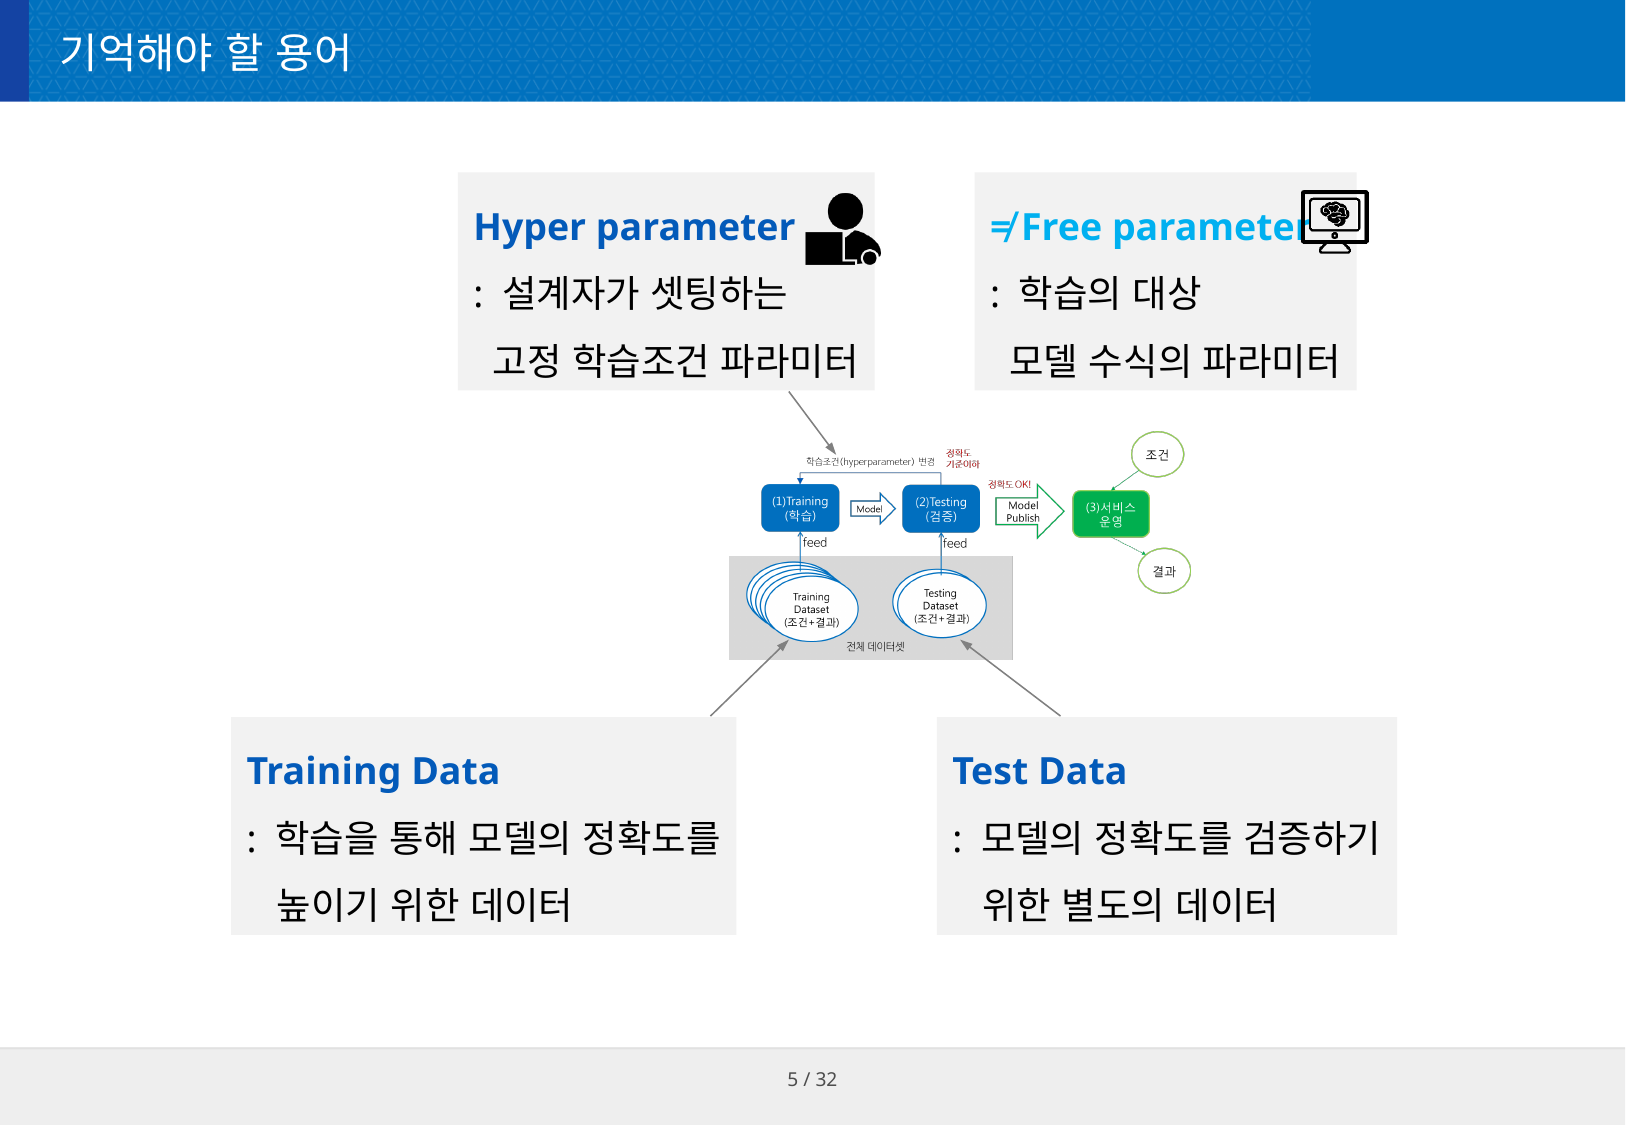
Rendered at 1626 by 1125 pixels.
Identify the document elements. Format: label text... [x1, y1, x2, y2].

text_box Training Data : 학습을 통해 모델의 정확도를 높이기 위한 데이터 [231, 717, 737, 935]
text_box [710, 639, 790, 717]
picture [0, 0, 1626, 1125]
text_box Hyper parameter : 설계자가 셋팅하는 고정 학습조건 파라미터 [457, 172, 875, 391]
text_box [959, 639, 1061, 717]
text_box Test Data : 모델의 정확도를 검증하기 위한 별도의 데이터 [936, 717, 1398, 935]
title 기억해야 할 용어 [44, 19, 943, 81]
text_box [952, 171, 1379, 392]
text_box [788, 391, 837, 455]
